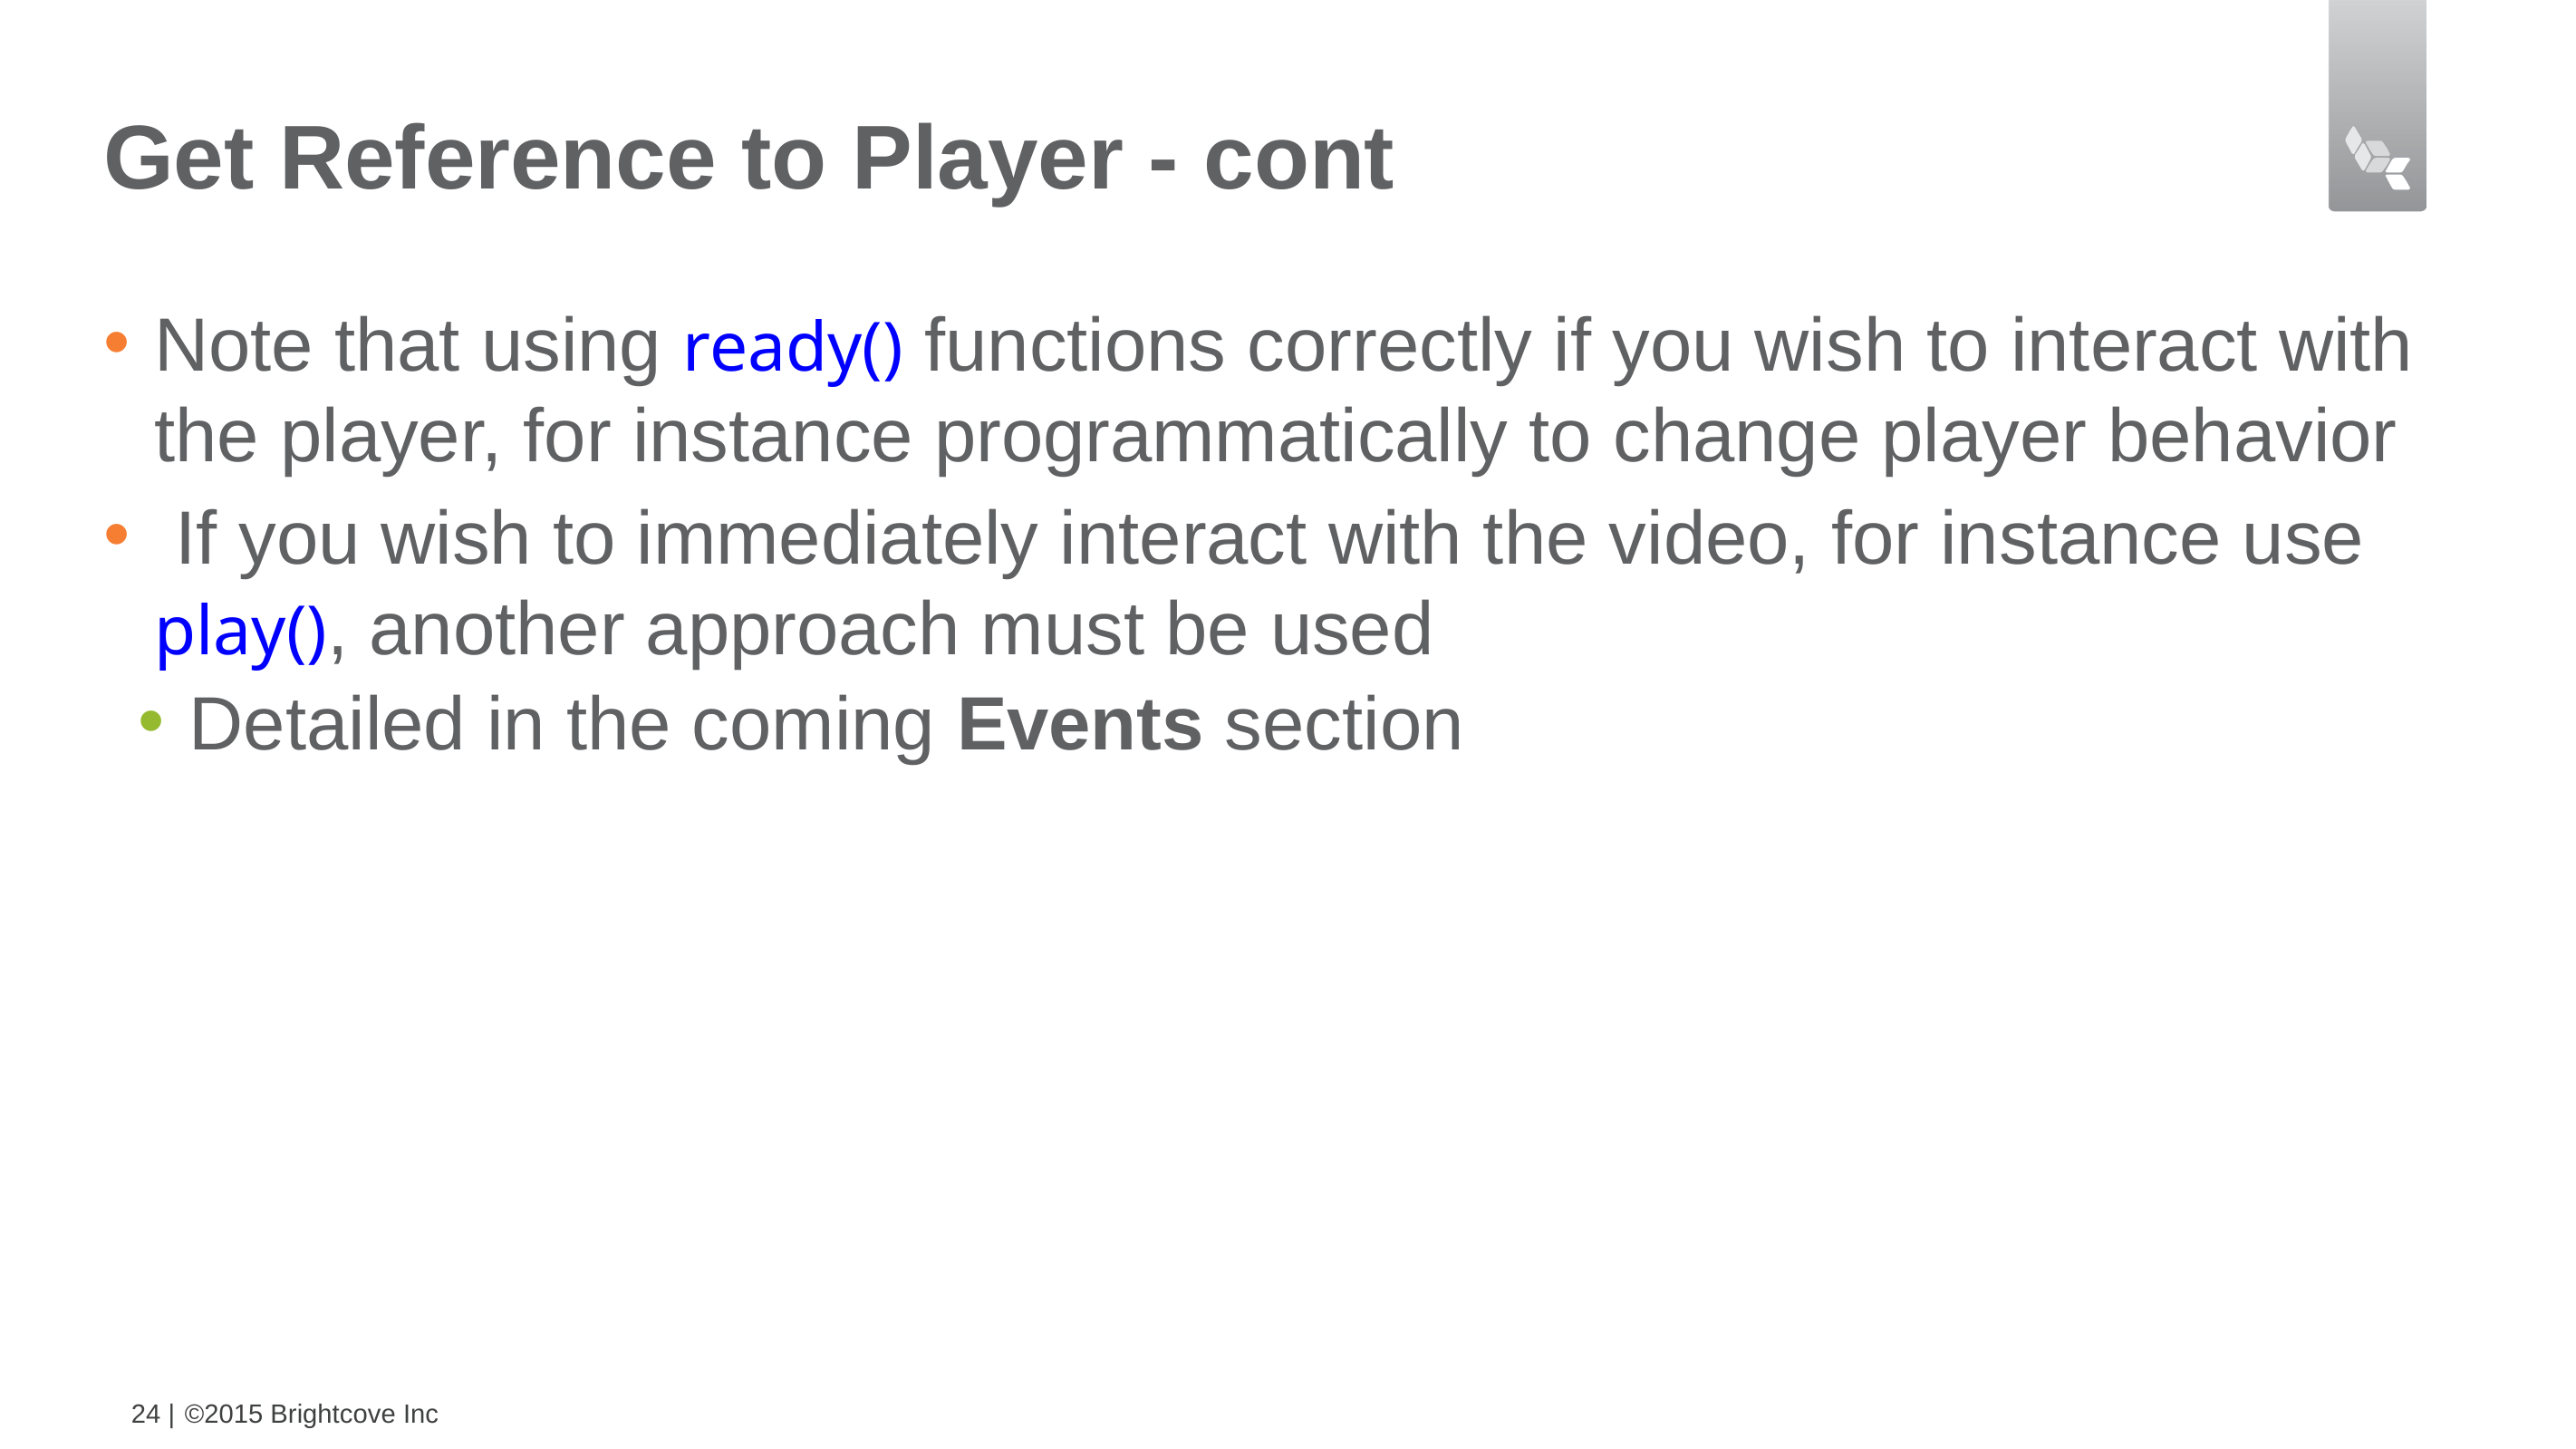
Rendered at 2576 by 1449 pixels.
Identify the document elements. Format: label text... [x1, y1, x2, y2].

slide_number 24 | [88, 1374, 189, 1449]
list Note that using ready() functions correctly if you wish to interact with the player, for instance programmatically to change player behavior If you wish to immediately interact with the video, for instance use play(), another approach must be used Detailed in the coming Events section [80, 284, 2441, 1302]
footer ©2015 Brightcove Inc [189, 1374, 988, 1449]
title Get Reference to Player - cont [80, 44, 2270, 260]
